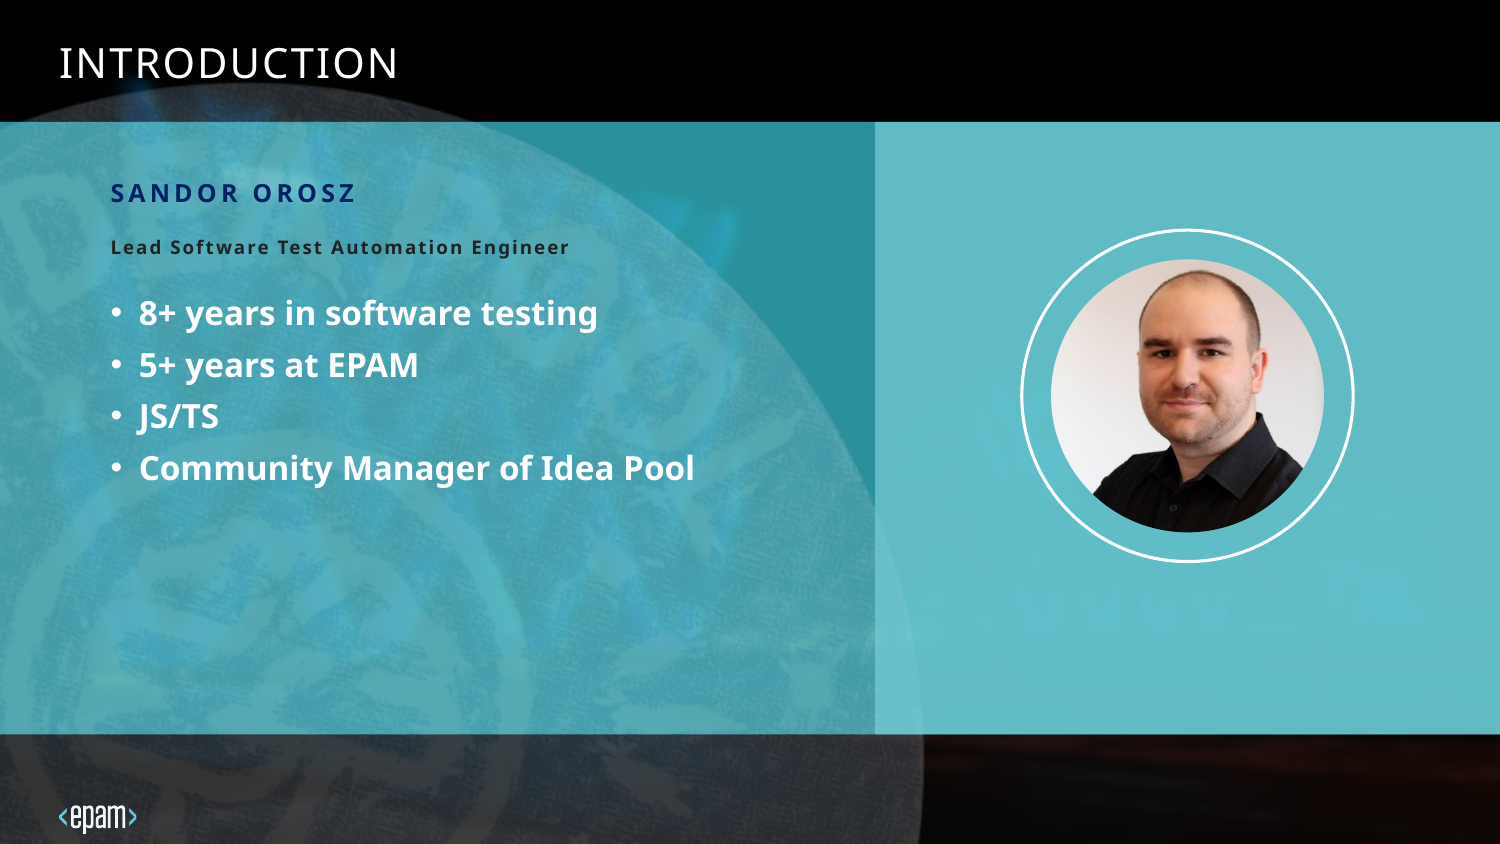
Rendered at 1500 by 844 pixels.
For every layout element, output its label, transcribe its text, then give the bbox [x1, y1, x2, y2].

list Sandor orosz [110, 177, 765, 234]
list 8+ years in software testing 5+ years at EPAM JS/TS Community Manager of Idea Pool [110, 293, 765, 735]
picture [0, 0, 1500, 844]
title introduction [59, 37, 1442, 87]
picture [1050, 259, 1324, 533]
list Lead Software Test Automation Engineer [110, 235, 765, 293]
